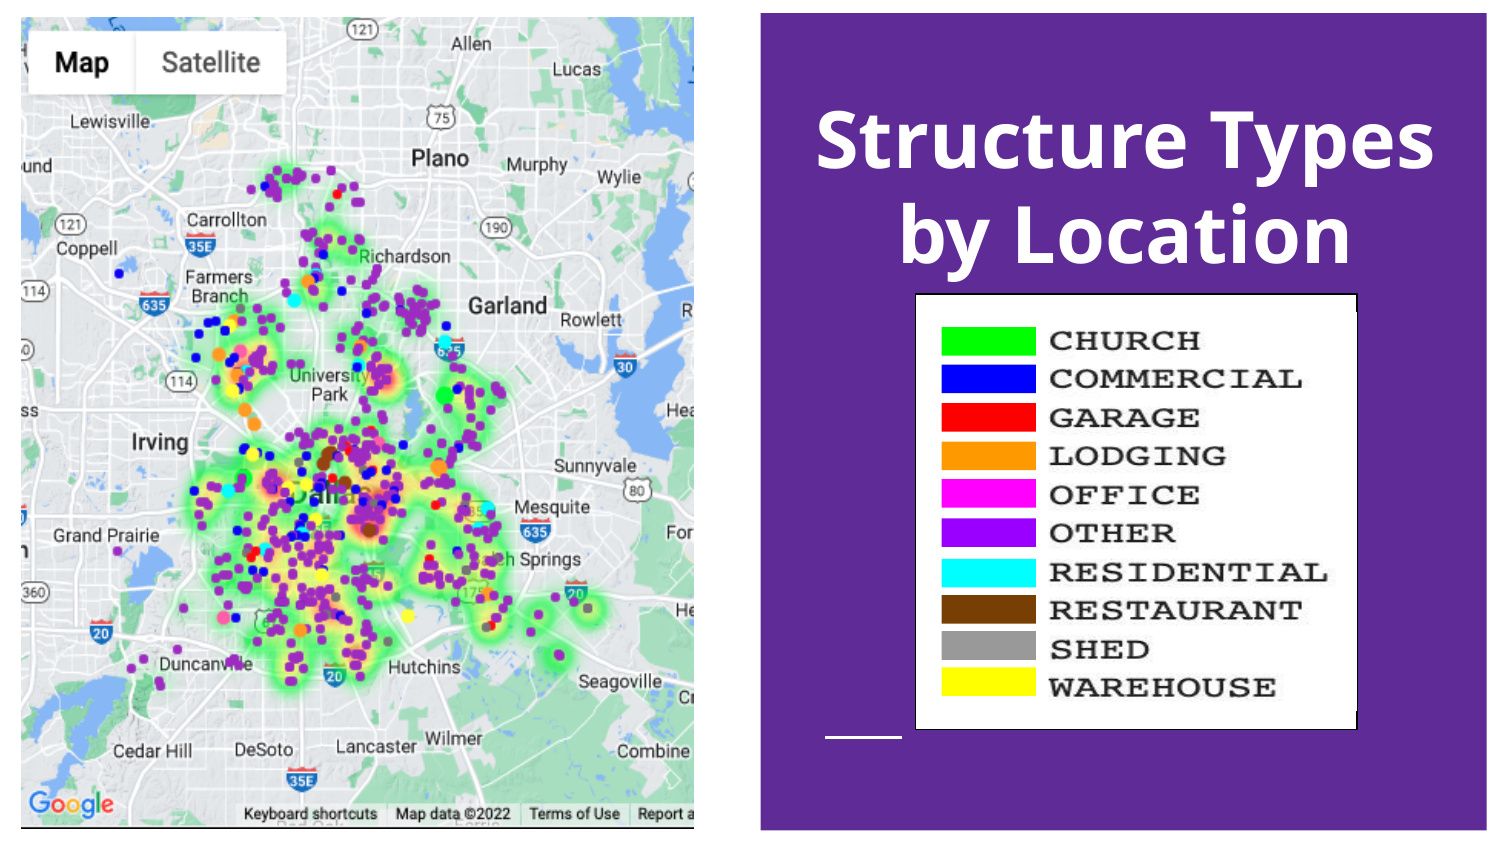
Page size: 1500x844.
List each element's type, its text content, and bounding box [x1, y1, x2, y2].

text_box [915, 293, 1358, 730]
picture [21, 17, 694, 829]
title Structure Types by Location [793, 42, 1458, 294]
